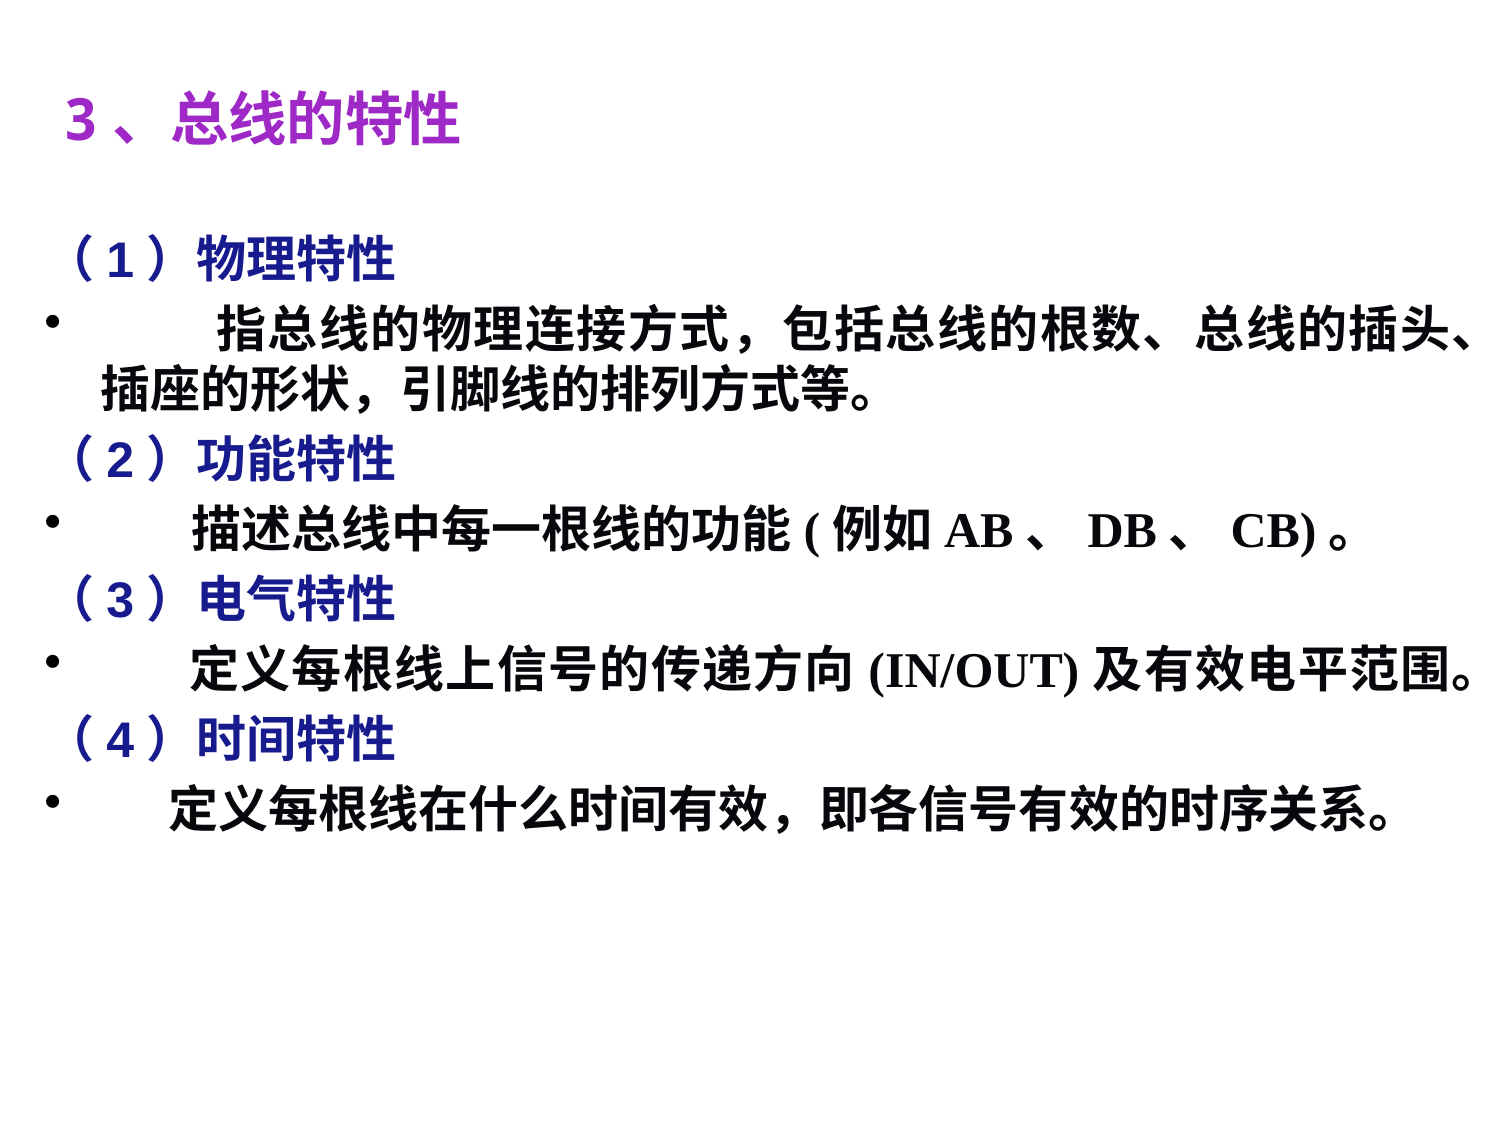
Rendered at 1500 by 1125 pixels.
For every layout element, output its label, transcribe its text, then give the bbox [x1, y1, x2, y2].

title 3、总线的特性 [0, 54, 525, 179]
list （1）物理特性 指总线的物理连接方式，包括总线的根数、总线的插头、插座的形状，引脚线的排列方式等。 （2）功能特性 描述总线中每一根线的功能(例如AB、DB、CB)。 （3）电气特性 定义每根线上信号的传递方向(IN/OUT)及有效电平范围。 （4）时间特性 定义每根线在什么时间有效，即各信号有效的时序关系。 [29, 220, 1467, 1008]
